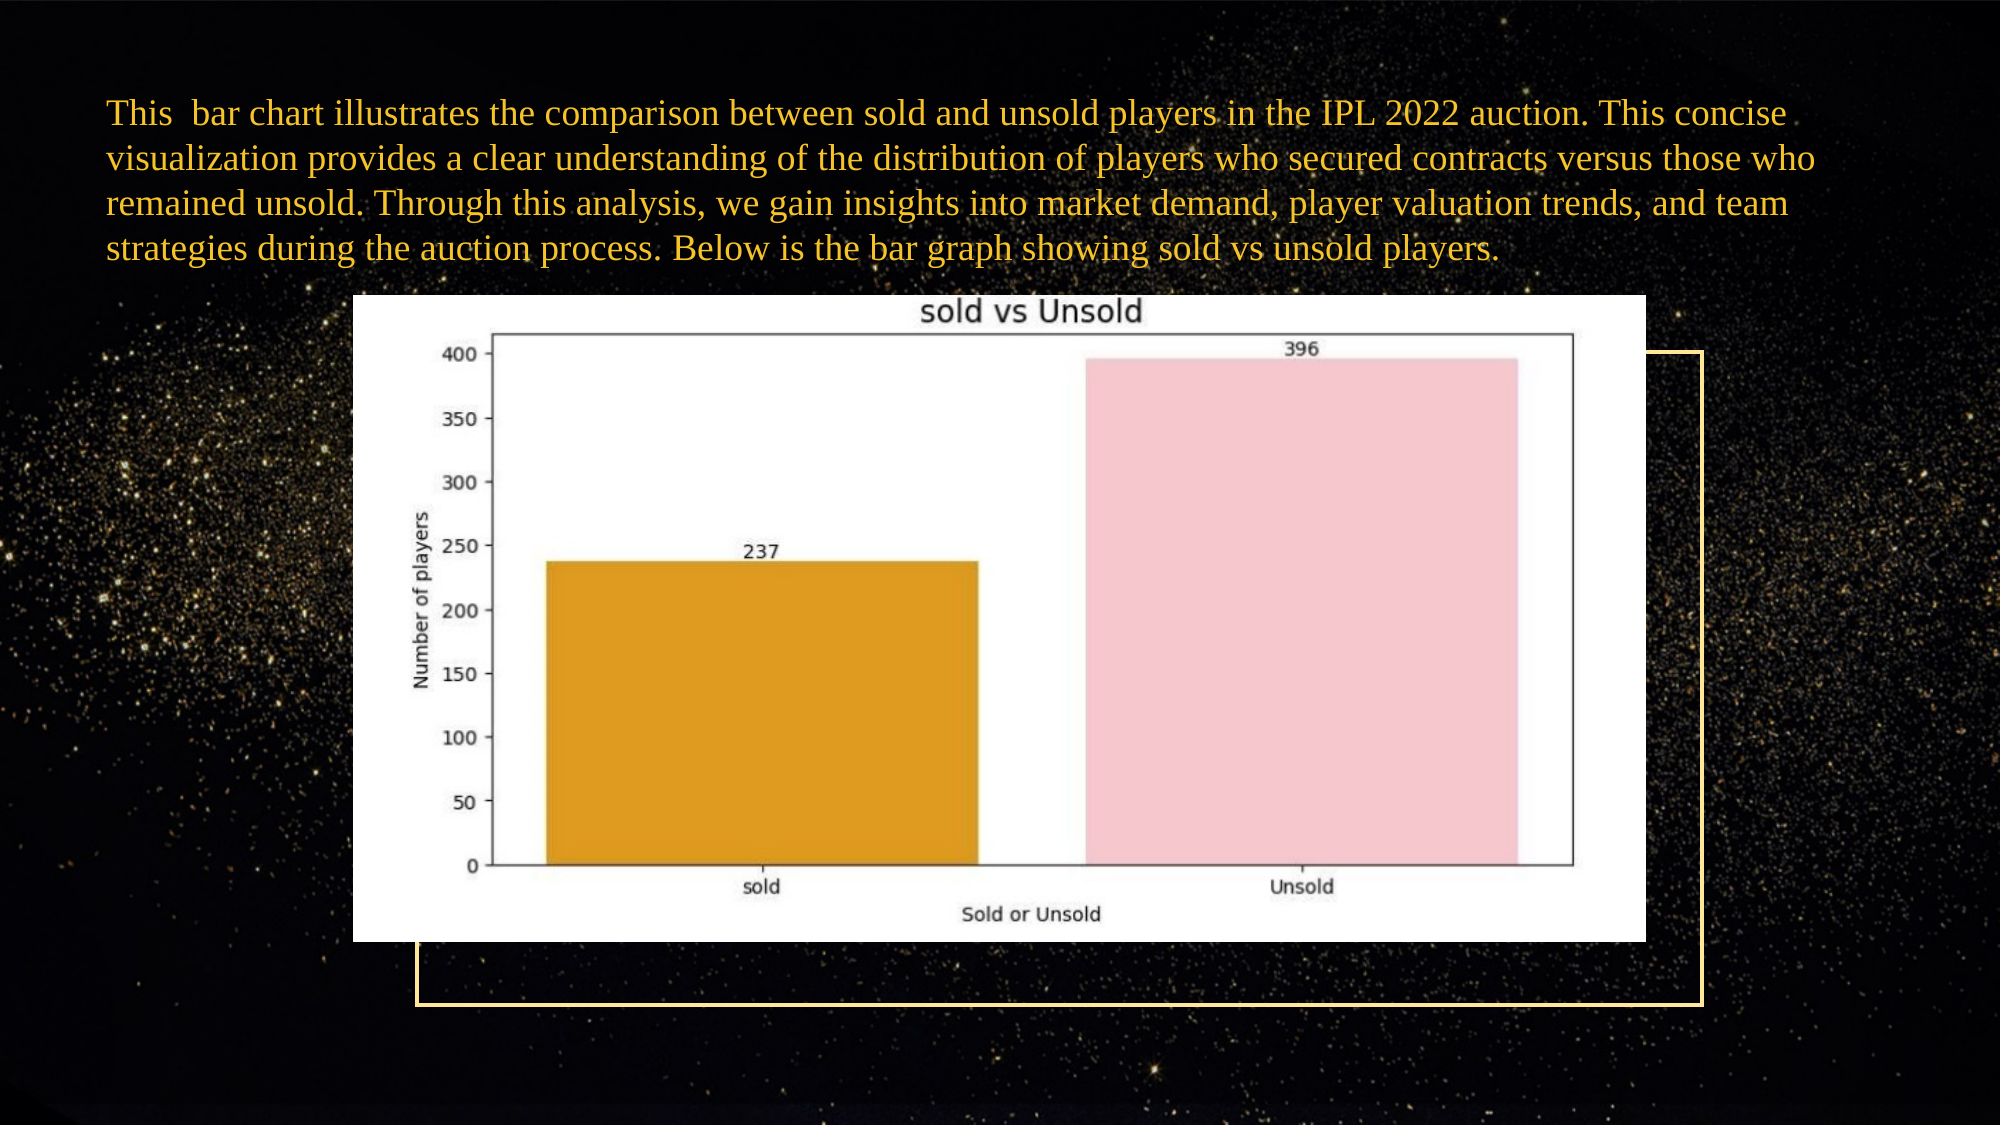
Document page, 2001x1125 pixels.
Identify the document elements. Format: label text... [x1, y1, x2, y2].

text_box This bar chart illustrates the comparison between sold and unsold players in the IPL 2022 auction. This concise visualization provides a clear understanding of the distribution of players who secured contracts versus those who remained unsold. Through this analysis, we gain insights into market demand, player valuation trends, and team strategies during the auction process. Below is the bar graph showing sold vs unsold players. [91, 80, 1929, 321]
text_box [416, 351, 1703, 1006]
picture [0, 0, 2000, 1125]
